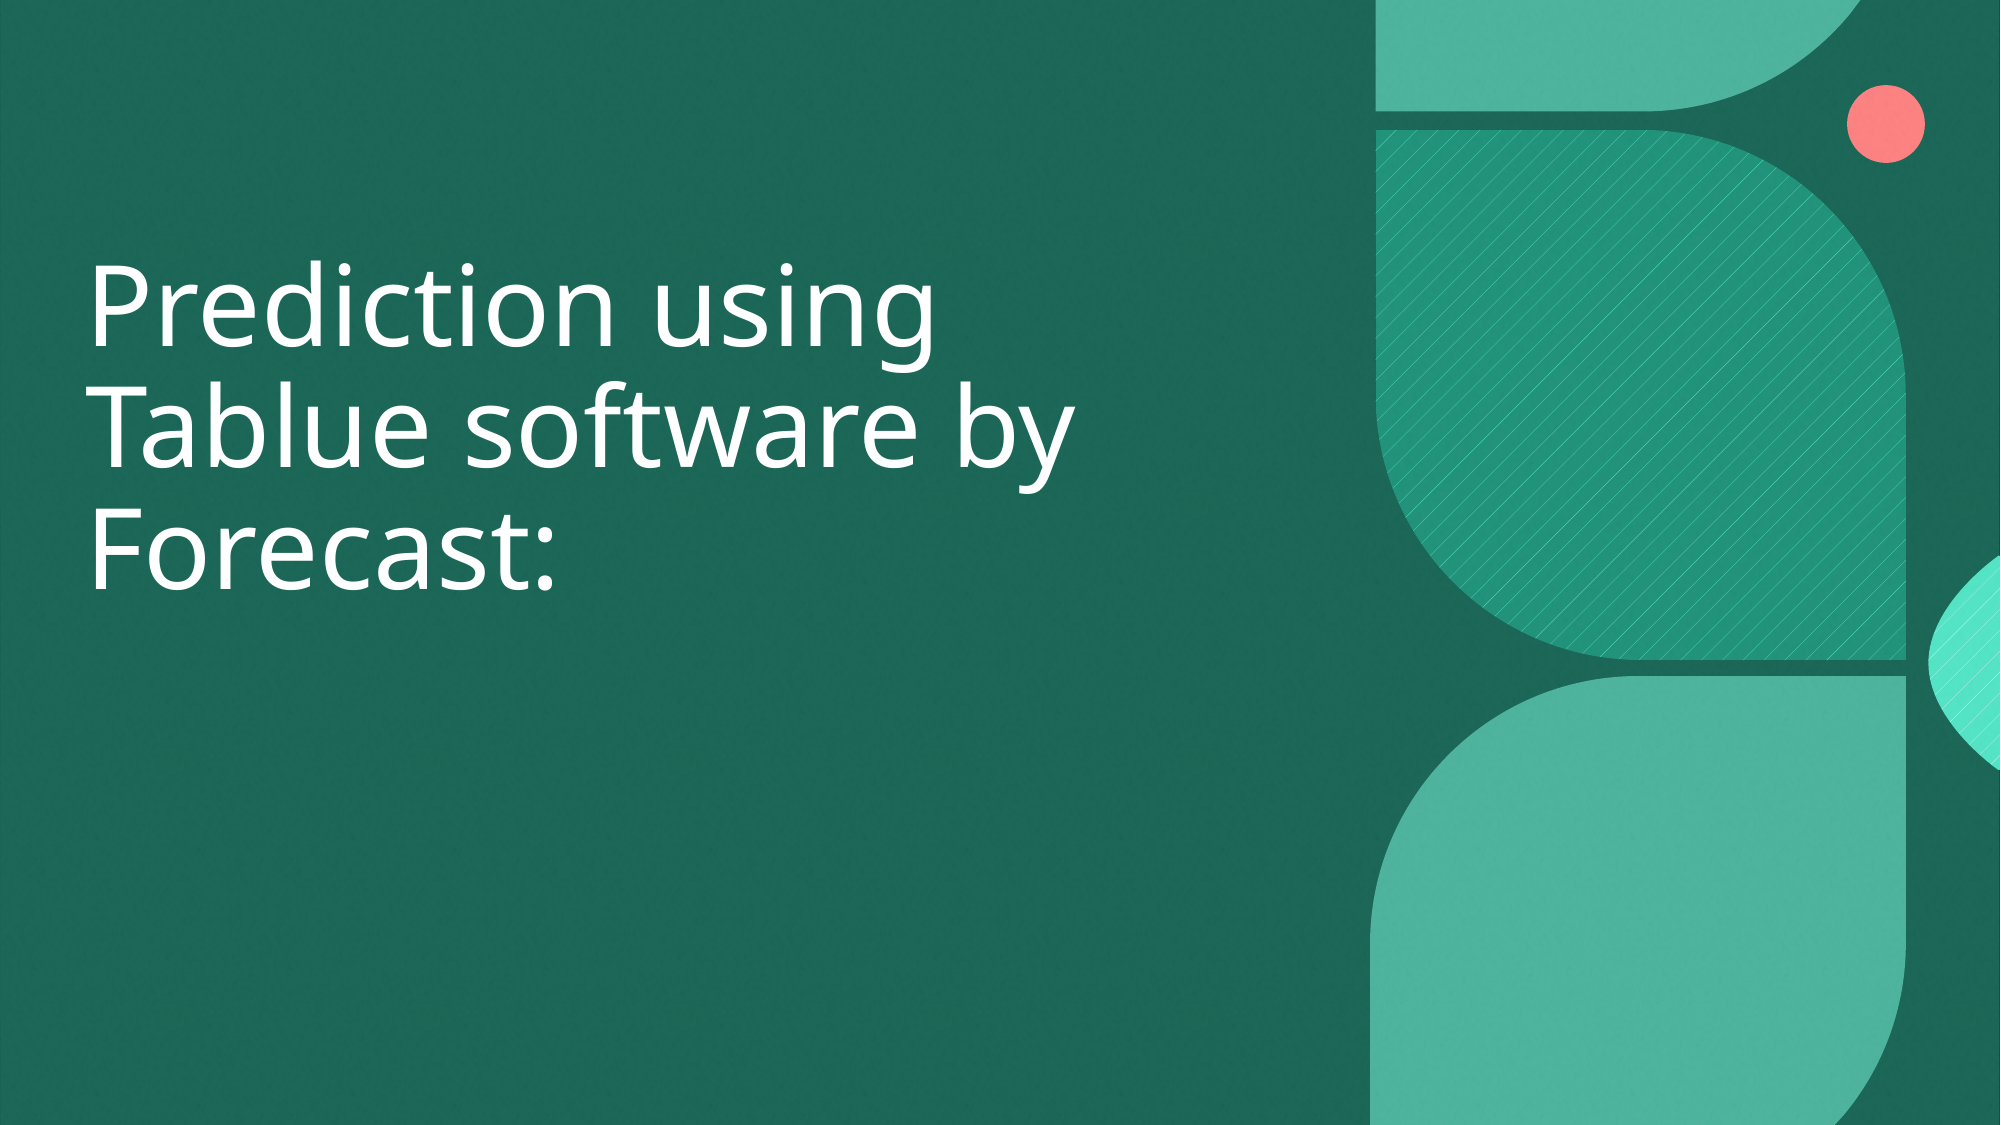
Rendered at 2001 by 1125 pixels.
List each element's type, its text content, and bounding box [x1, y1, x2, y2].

title Prediction using Tablue software by Forecast: [70, 397, 1331, 621]
